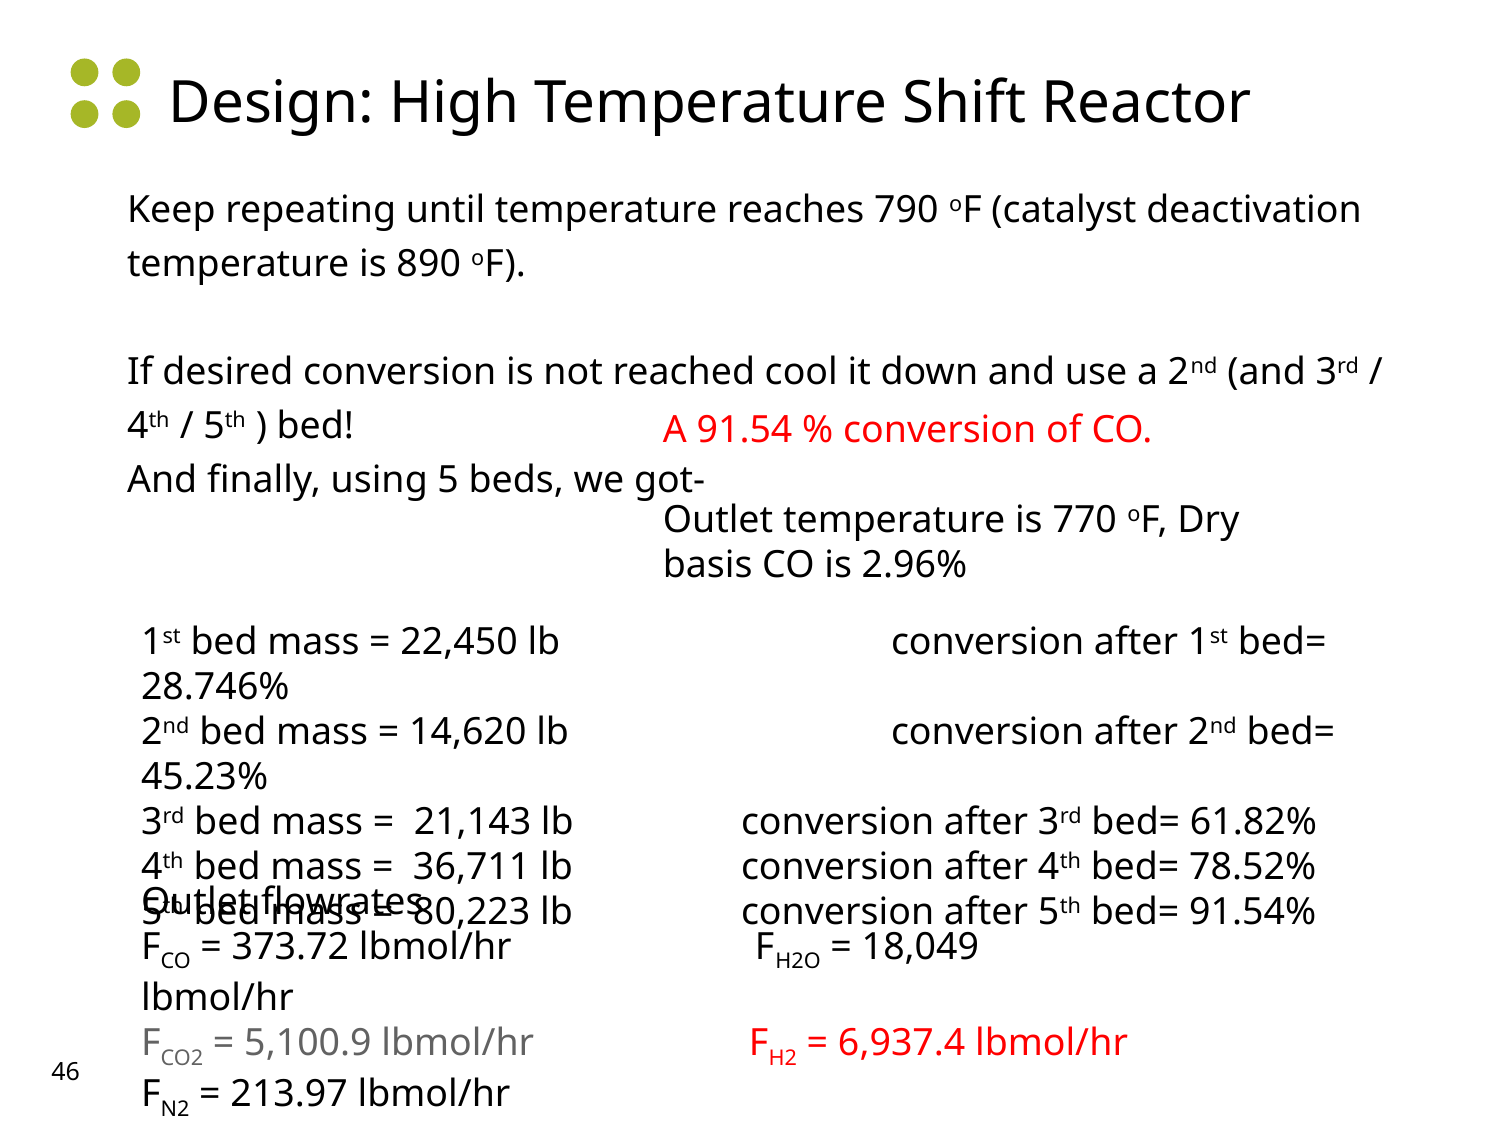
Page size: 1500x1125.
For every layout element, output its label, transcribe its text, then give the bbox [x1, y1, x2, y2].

text_box 1st bed mass = 22,450 lb conversion after 1st bed= 28.746% 2nd bed mass = 14,620 lb conversion after 2nd bed= 45.23% 3rd bed mass = 21,143 lb conversion after 3rd bed= 61.82% 4th bed mass = 36,711 lb conversion after 4th bed= 78.52% 5th bed mass = 80,223 lb conversion after 5th bed= 91.54% [126, 609, 1475, 940]
text_box A 91.54 % conversion of CO. Outlet temperature is 770 oF, Dry basis CO is 2.96% [648, 397, 1303, 593]
text_box Design: High Temperature Shift Reactor [154, 57, 1355, 142]
text_box Keep repeating until temperature reaches 790 oF (catalyst deactivation temperature is 890 oF). If desired conversion is not reached cool it down and use a 2nd (and 3rd / 4th / 5th ) bed! And finally, using 5 beds, we got- [112, 168, 1419, 508]
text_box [70, 58, 141, 128]
text_box Outlet flowrates FCO = 373.72 lbmol/hr FH2O = 18,049 lbmol/hr FCO2 = 5,100.9 lbmol/hr FH2 = 6,937.4 lbmol/hr FN2 = 213.97 lbmol/hr [126, 869, 1150, 1125]
slide_number 46 [9, 1035, 123, 1110]
